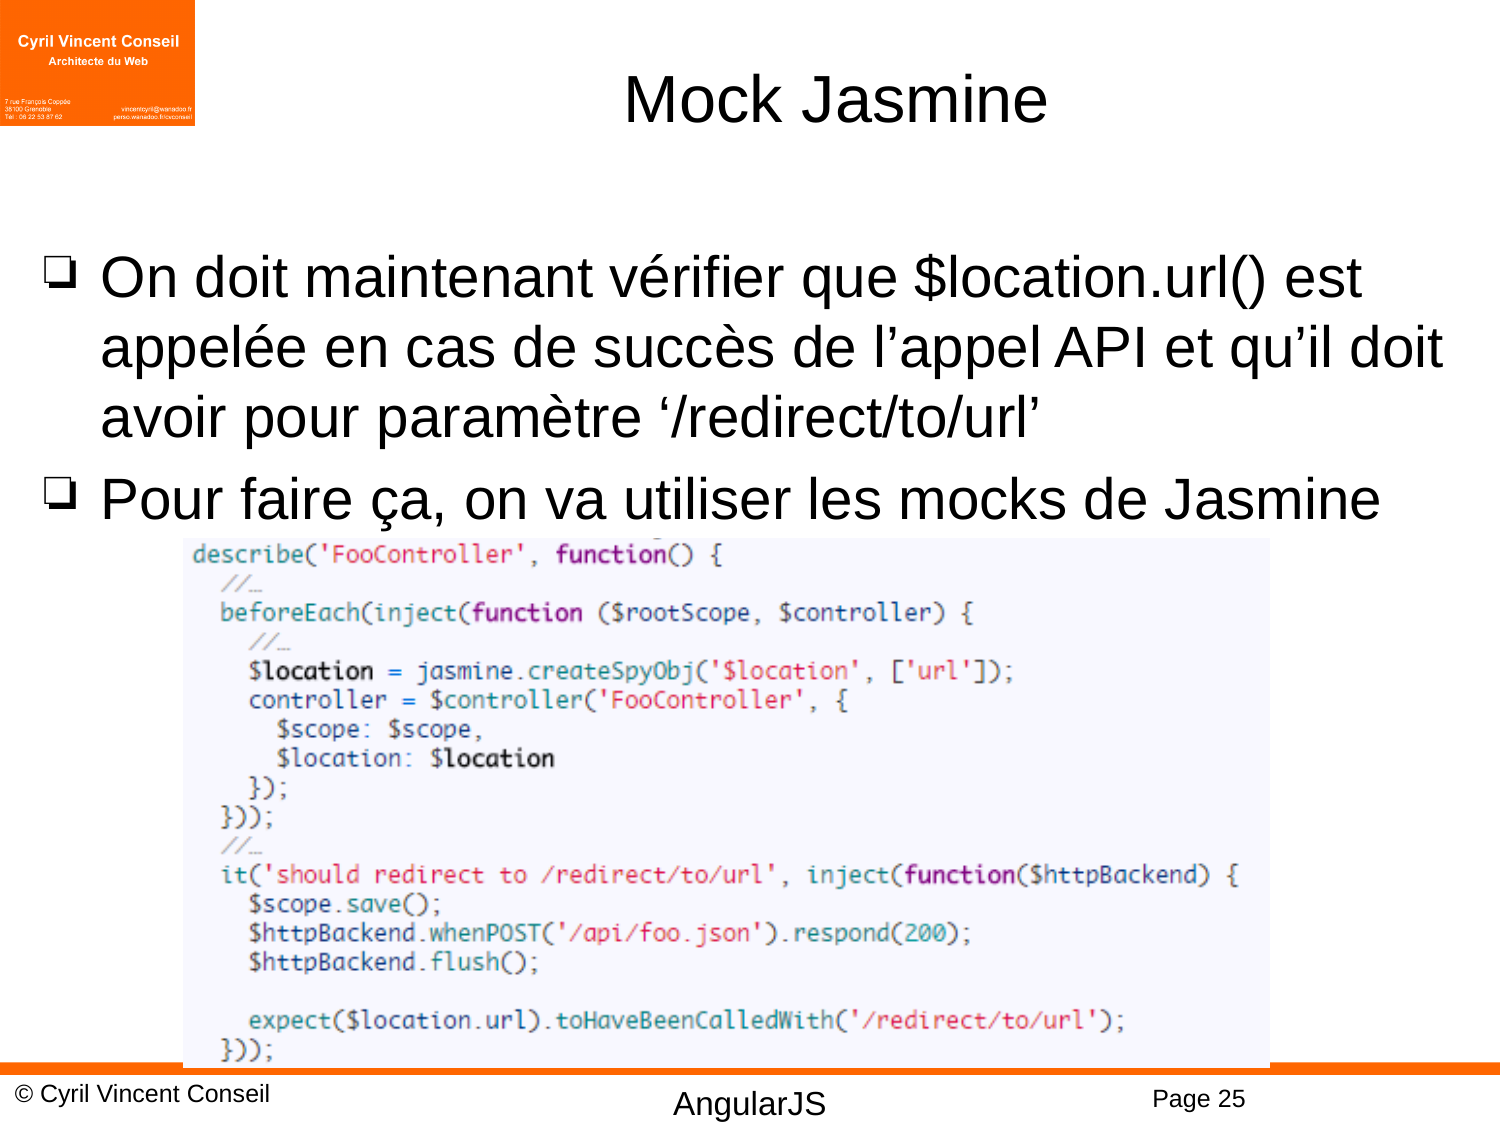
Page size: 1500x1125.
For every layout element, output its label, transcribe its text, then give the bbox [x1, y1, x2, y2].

title Mock Jasmine [194, 2, 1480, 190]
list On doit maintenant vérifier que $location.url() est appelée en cas de succès de l’appel API et qu’il doit avoir pour paramètre ‘/redirect/to/url’ Pour faire ça, on va utiliser les mocks de Jasmine [29, 231, 1468, 1059]
picture [0, 0, 195, 126]
picture [182, 538, 1270, 1068]
